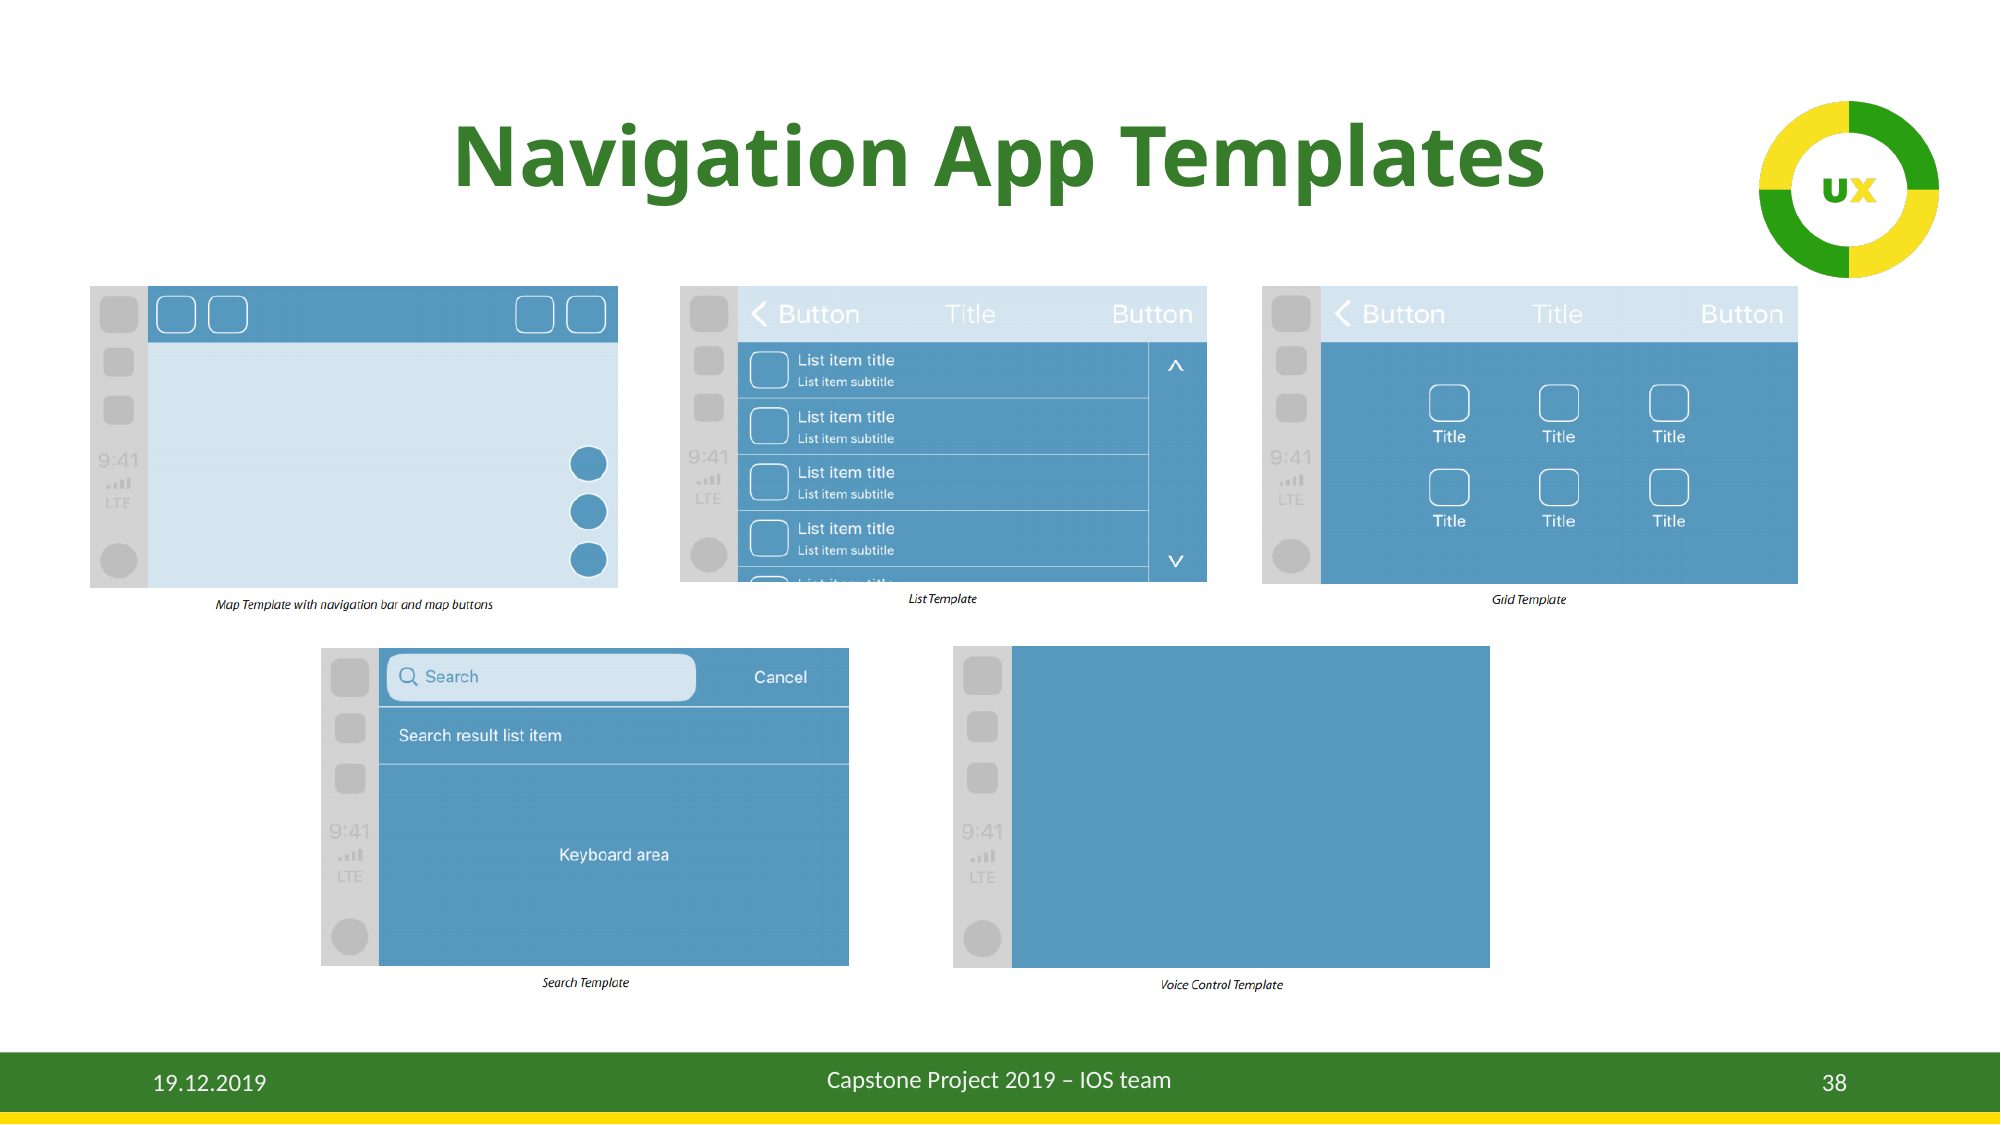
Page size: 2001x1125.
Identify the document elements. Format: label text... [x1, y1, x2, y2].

text_box [588, 1051, 1412, 1111]
picture [306, 633, 869, 993]
picture [933, 633, 1514, 1002]
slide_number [137, 1051, 588, 1112]
text_box [1863, 1051, 2000, 1111]
picture [1251, 274, 1816, 618]
title Navigation App Templates [137, 59, 1863, 260]
footer Capstone Project 2019 – IOS team [662, 1048, 1338, 1109]
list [1759, 101, 1939, 278]
picture [67, 275, 638, 617]
text_box [0, 1111, 2000, 1125]
text_box [0, 1051, 137, 1111]
slide_number 38 [1412, 1051, 1863, 1112]
picture [659, 271, 1221, 617]
